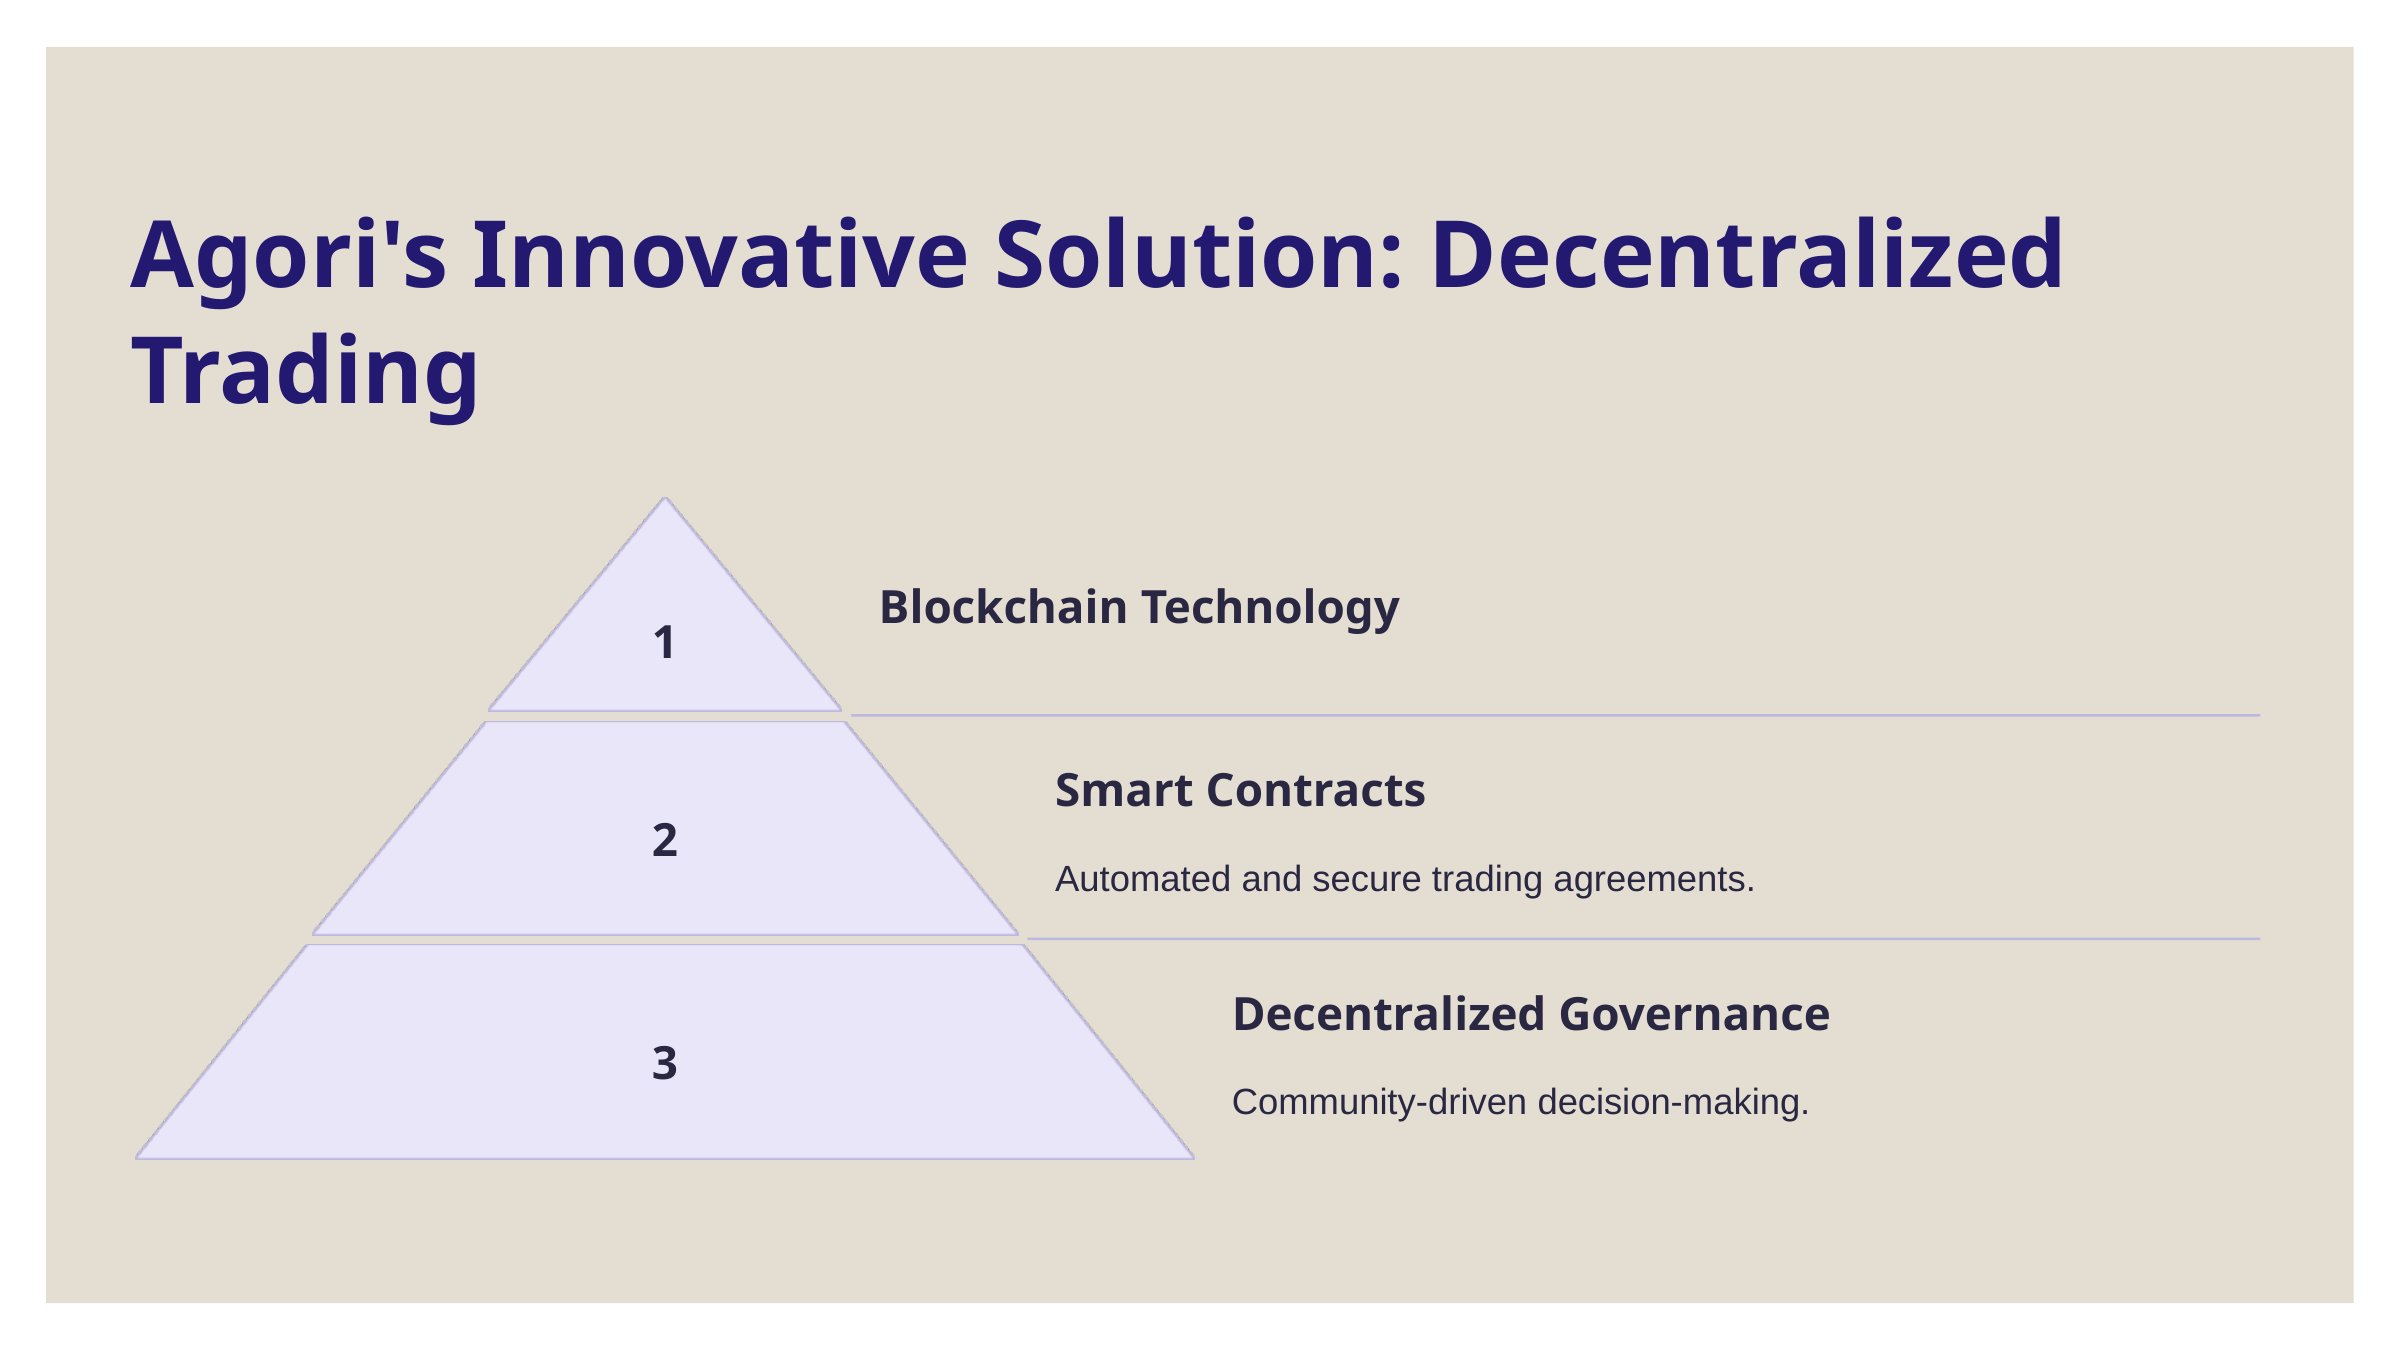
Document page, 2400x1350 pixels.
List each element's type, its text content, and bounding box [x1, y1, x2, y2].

text_box Agori's Innovative Solution: Decentralized Trading [130, 190, 2270, 424]
text_box Community-driven decision-making. [1231, 1062, 1823, 1123]
text_box Decentralized Governance [1231, 982, 1811, 1041]
picture [135, 944, 1195, 1160]
picture [311, 721, 1019, 936]
text_box Smart Contracts [1055, 758, 1521, 817]
text_box [1027, 937, 2261, 941]
text_box Automated and secure trading agreements. [1055, 838, 1771, 899]
text_box Blockchain Technology [878, 575, 1372, 634]
picture [488, 497, 842, 712]
